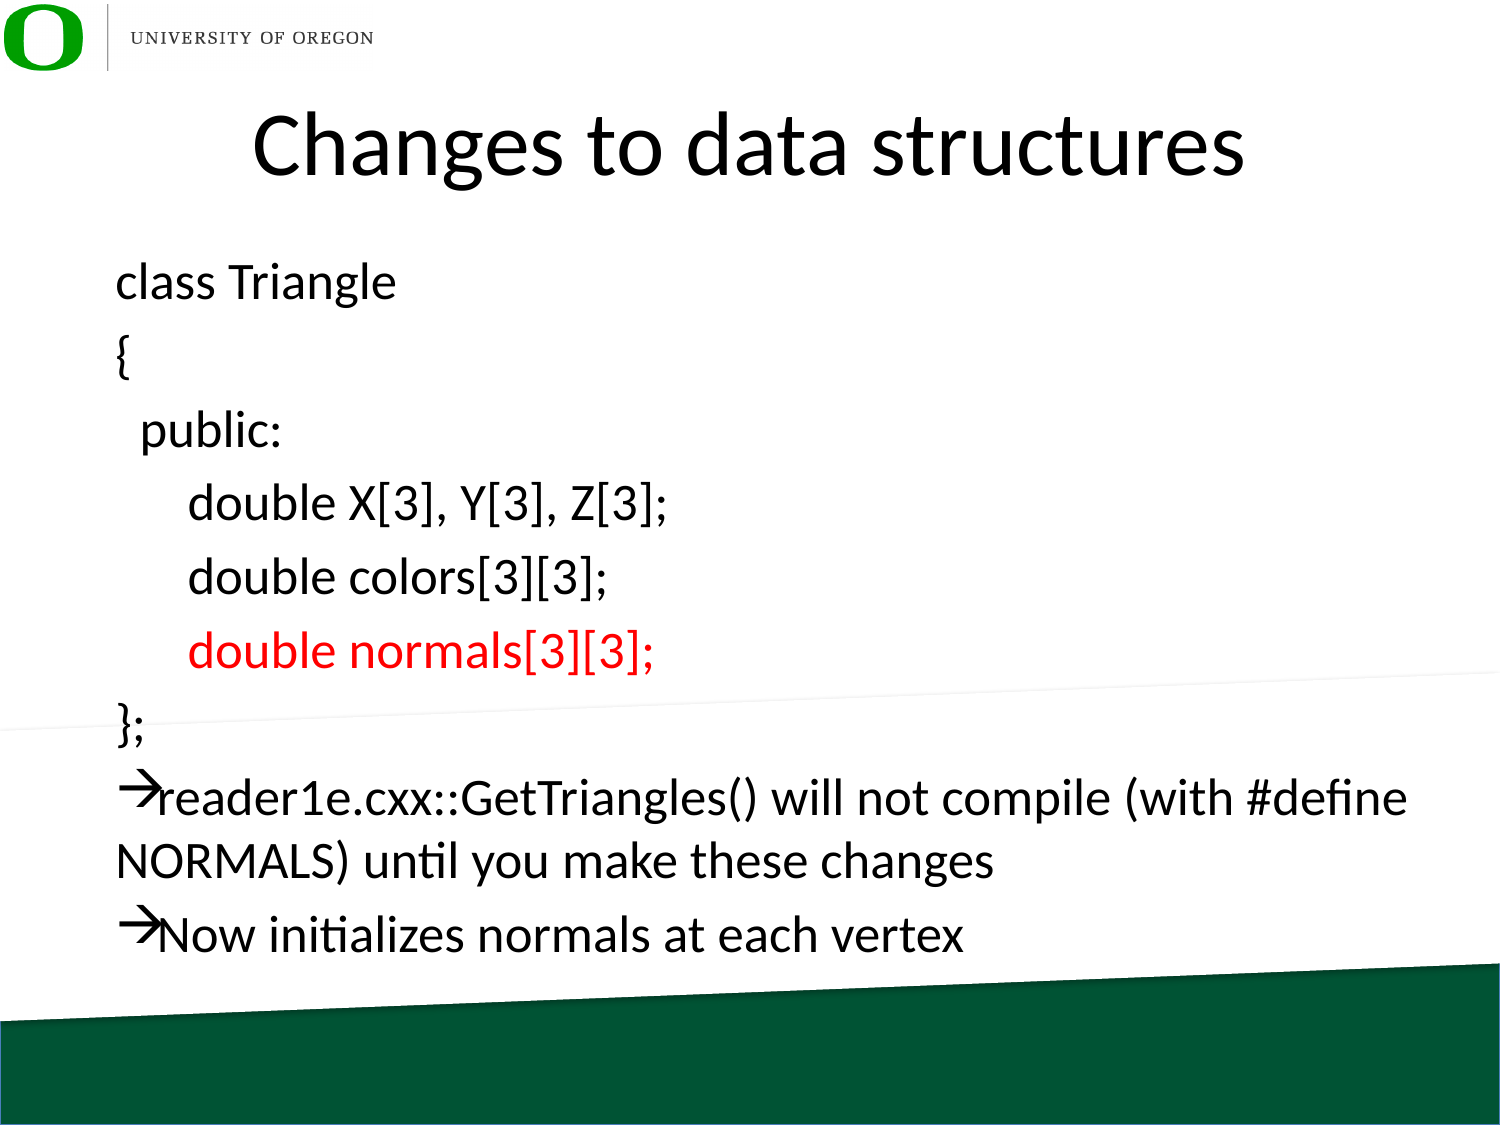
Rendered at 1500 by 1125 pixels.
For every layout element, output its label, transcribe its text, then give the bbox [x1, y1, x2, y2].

list class Triangle { public: double X[3], Y[3], Z[3]; double colors[3][3]; double normals[3][3]; }; reader1e.cxx::GetTriangles() will not compile (with #define NORMALS) until you make these changes Now initializes normals at each vertex [100, 239, 1438, 977]
picture [4, 4, 373, 71]
title Changes to data structures [75, 45, 1425, 233]
